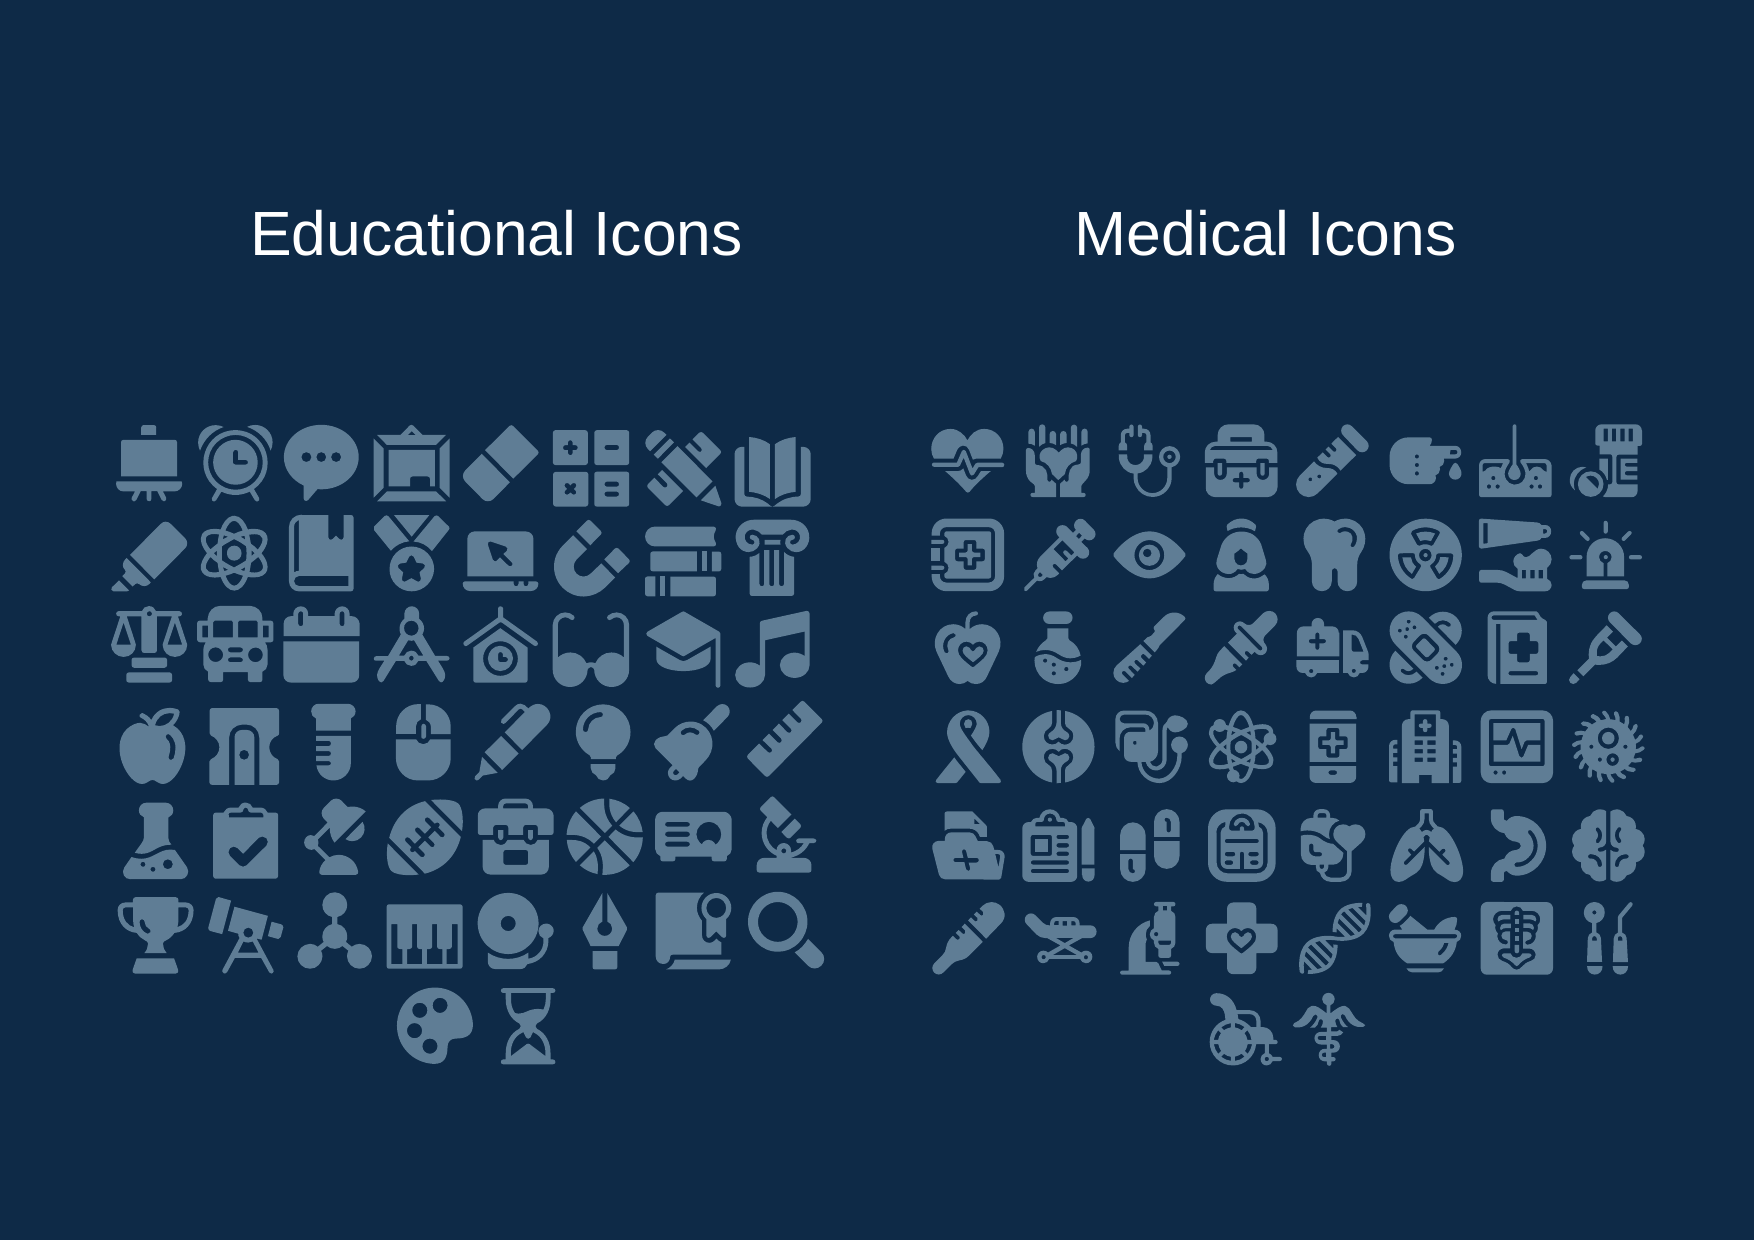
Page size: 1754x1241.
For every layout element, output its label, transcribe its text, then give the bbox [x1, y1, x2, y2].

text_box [1386, 611, 1465, 685]
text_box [756, 796, 817, 873]
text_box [931, 901, 1006, 975]
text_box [654, 811, 732, 862]
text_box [1389, 518, 1463, 592]
text_box [1115, 710, 1188, 784]
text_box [931, 428, 1005, 493]
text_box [935, 710, 1002, 784]
text_box [500, 988, 556, 1065]
text_box [552, 612, 630, 687]
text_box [1389, 437, 1463, 485]
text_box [1571, 809, 1645, 883]
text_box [198, 515, 273, 591]
text_box [1390, 809, 1464, 883]
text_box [1113, 612, 1186, 684]
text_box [1569, 424, 1643, 498]
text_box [645, 611, 721, 688]
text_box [110, 605, 188, 683]
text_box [644, 429, 723, 507]
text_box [1568, 611, 1643, 685]
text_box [653, 703, 731, 781]
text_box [461, 424, 540, 502]
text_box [931, 518, 1005, 592]
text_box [1112, 531, 1187, 579]
text_box [1303, 518, 1366, 592]
text_box [119, 707, 186, 784]
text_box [1025, 424, 1090, 498]
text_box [747, 891, 826, 969]
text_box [385, 799, 465, 876]
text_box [1571, 710, 1646, 783]
text_box [1024, 913, 1097, 964]
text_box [477, 798, 554, 875]
text_box [373, 606, 450, 683]
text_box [1478, 424, 1552, 498]
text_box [1119, 901, 1180, 975]
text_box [117, 896, 194, 974]
text_box [1292, 992, 1366, 1066]
text_box Educational Icons [162, 174, 831, 291]
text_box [1204, 610, 1278, 685]
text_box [115, 424, 183, 502]
text_box [213, 802, 279, 879]
text_box [297, 892, 372, 969]
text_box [110, 521, 189, 592]
text_box [735, 610, 810, 688]
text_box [930, 611, 1006, 685]
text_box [1204, 424, 1278, 498]
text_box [473, 703, 556, 781]
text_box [1478, 518, 1552, 592]
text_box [477, 892, 555, 970]
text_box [395, 703, 451, 781]
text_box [1119, 808, 1180, 883]
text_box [1583, 901, 1634, 975]
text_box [462, 531, 539, 592]
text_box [1205, 902, 1278, 975]
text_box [552, 429, 630, 507]
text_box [283, 605, 360, 683]
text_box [1309, 710, 1357, 784]
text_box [120, 802, 191, 880]
text_box [1299, 902, 1371, 974]
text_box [1207, 809, 1276, 883]
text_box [566, 798, 644, 875]
text_box [747, 700, 823, 777]
text_box [1209, 993, 1282, 1066]
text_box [303, 798, 366, 875]
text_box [1213, 518, 1270, 592]
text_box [734, 436, 811, 507]
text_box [1300, 809, 1366, 883]
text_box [1569, 520, 1643, 590]
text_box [373, 424, 450, 502]
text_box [1118, 424, 1181, 498]
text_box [1034, 611, 1082, 685]
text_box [575, 704, 631, 781]
text_box [396, 987, 473, 1064]
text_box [191, 424, 280, 502]
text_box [462, 605, 539, 683]
text_box [1487, 611, 1547, 685]
text_box [1024, 518, 1096, 592]
text_box [1490, 809, 1547, 882]
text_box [1295, 424, 1369, 498]
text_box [1022, 809, 1095, 883]
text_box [1480, 710, 1554, 784]
text_box [197, 605, 274, 683]
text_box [1022, 709, 1095, 784]
text_box [386, 904, 463, 969]
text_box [1388, 903, 1462, 973]
text_box [288, 514, 354, 592]
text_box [1480, 901, 1554, 975]
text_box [734, 519, 811, 597]
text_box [1388, 710, 1462, 784]
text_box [373, 514, 450, 592]
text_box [581, 892, 628, 970]
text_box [644, 526, 722, 597]
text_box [310, 703, 356, 781]
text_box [1295, 617, 1369, 678]
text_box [209, 707, 280, 786]
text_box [931, 811, 1006, 880]
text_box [1206, 710, 1278, 784]
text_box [551, 519, 631, 597]
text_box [207, 896, 284, 974]
text_box [284, 424, 359, 501]
text_box Medical Icons [931, 174, 1600, 291]
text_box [655, 892, 732, 970]
